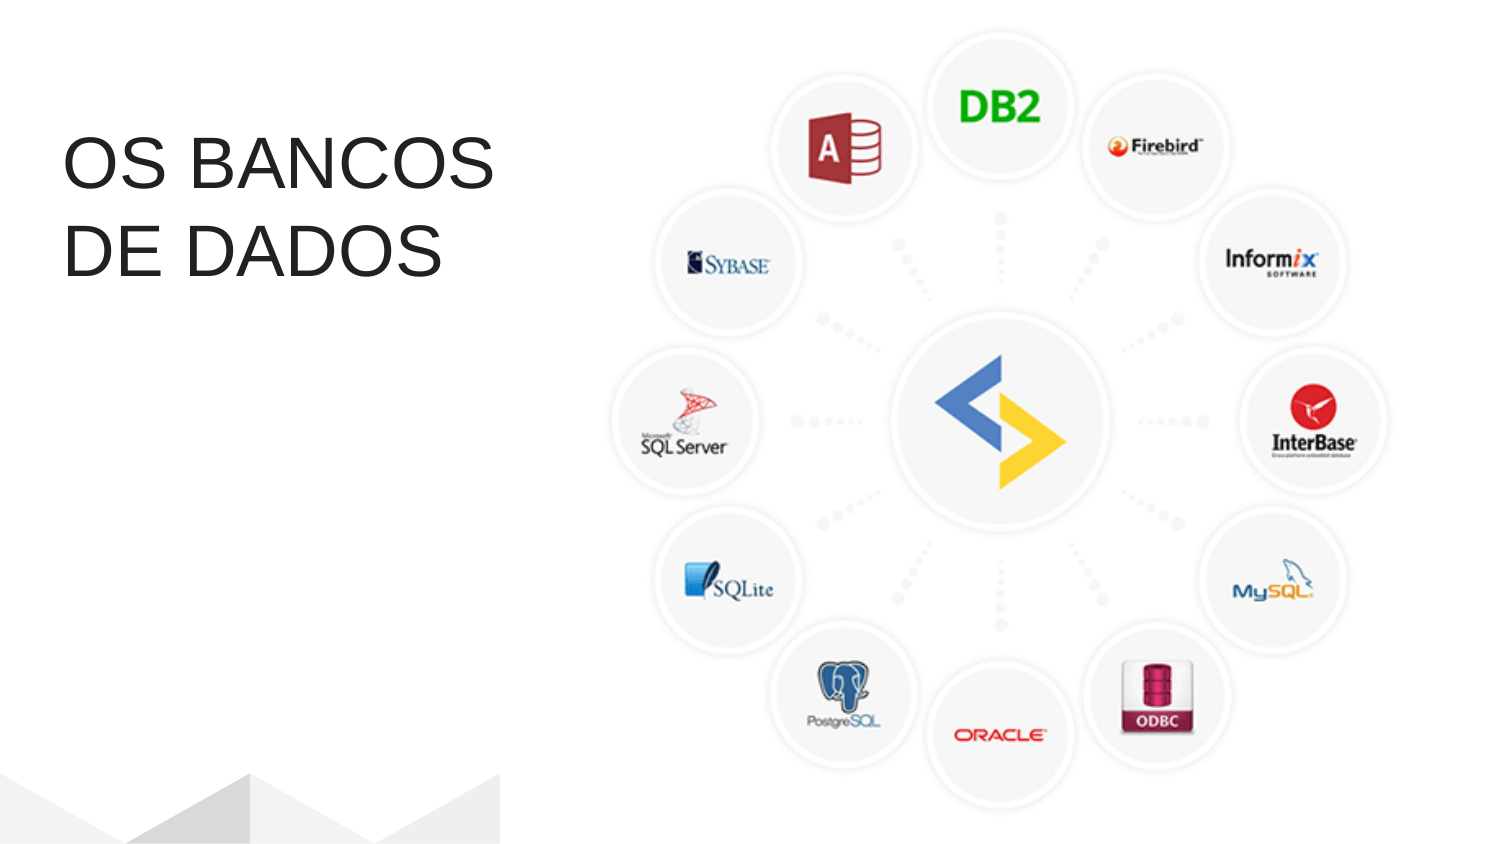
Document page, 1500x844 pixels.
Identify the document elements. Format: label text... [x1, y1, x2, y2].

picture [499, 0, 1500, 844]
title OS BANCOS DE DADOS [47, 100, 494, 307]
